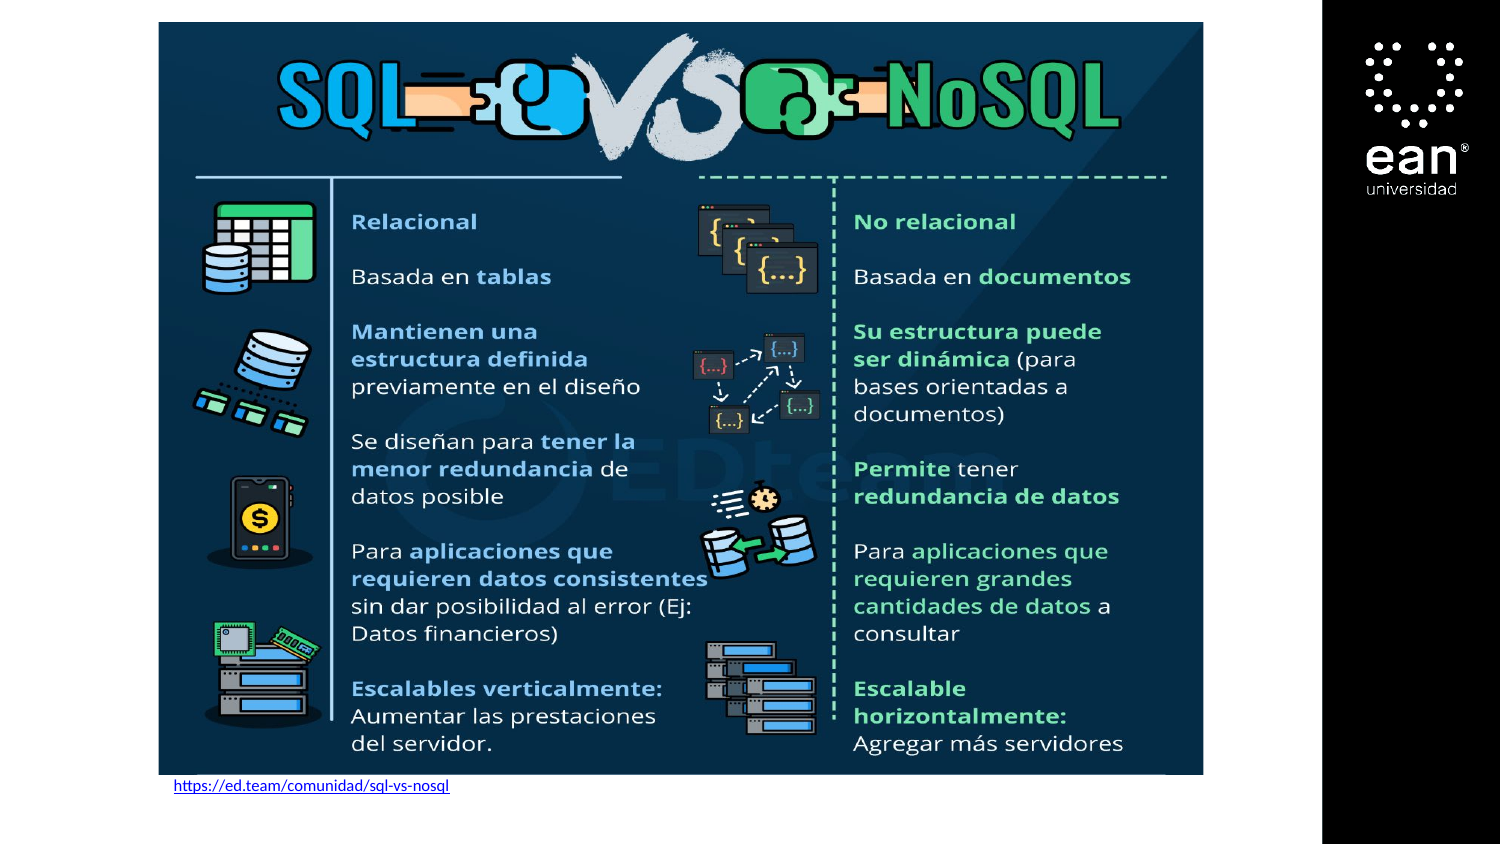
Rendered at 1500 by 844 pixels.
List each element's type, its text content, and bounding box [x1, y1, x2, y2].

picture [0, 0, 1500, 844]
text_box https://ed.team/comunidad/sql-vs-nosql [158, 781, 977, 823]
